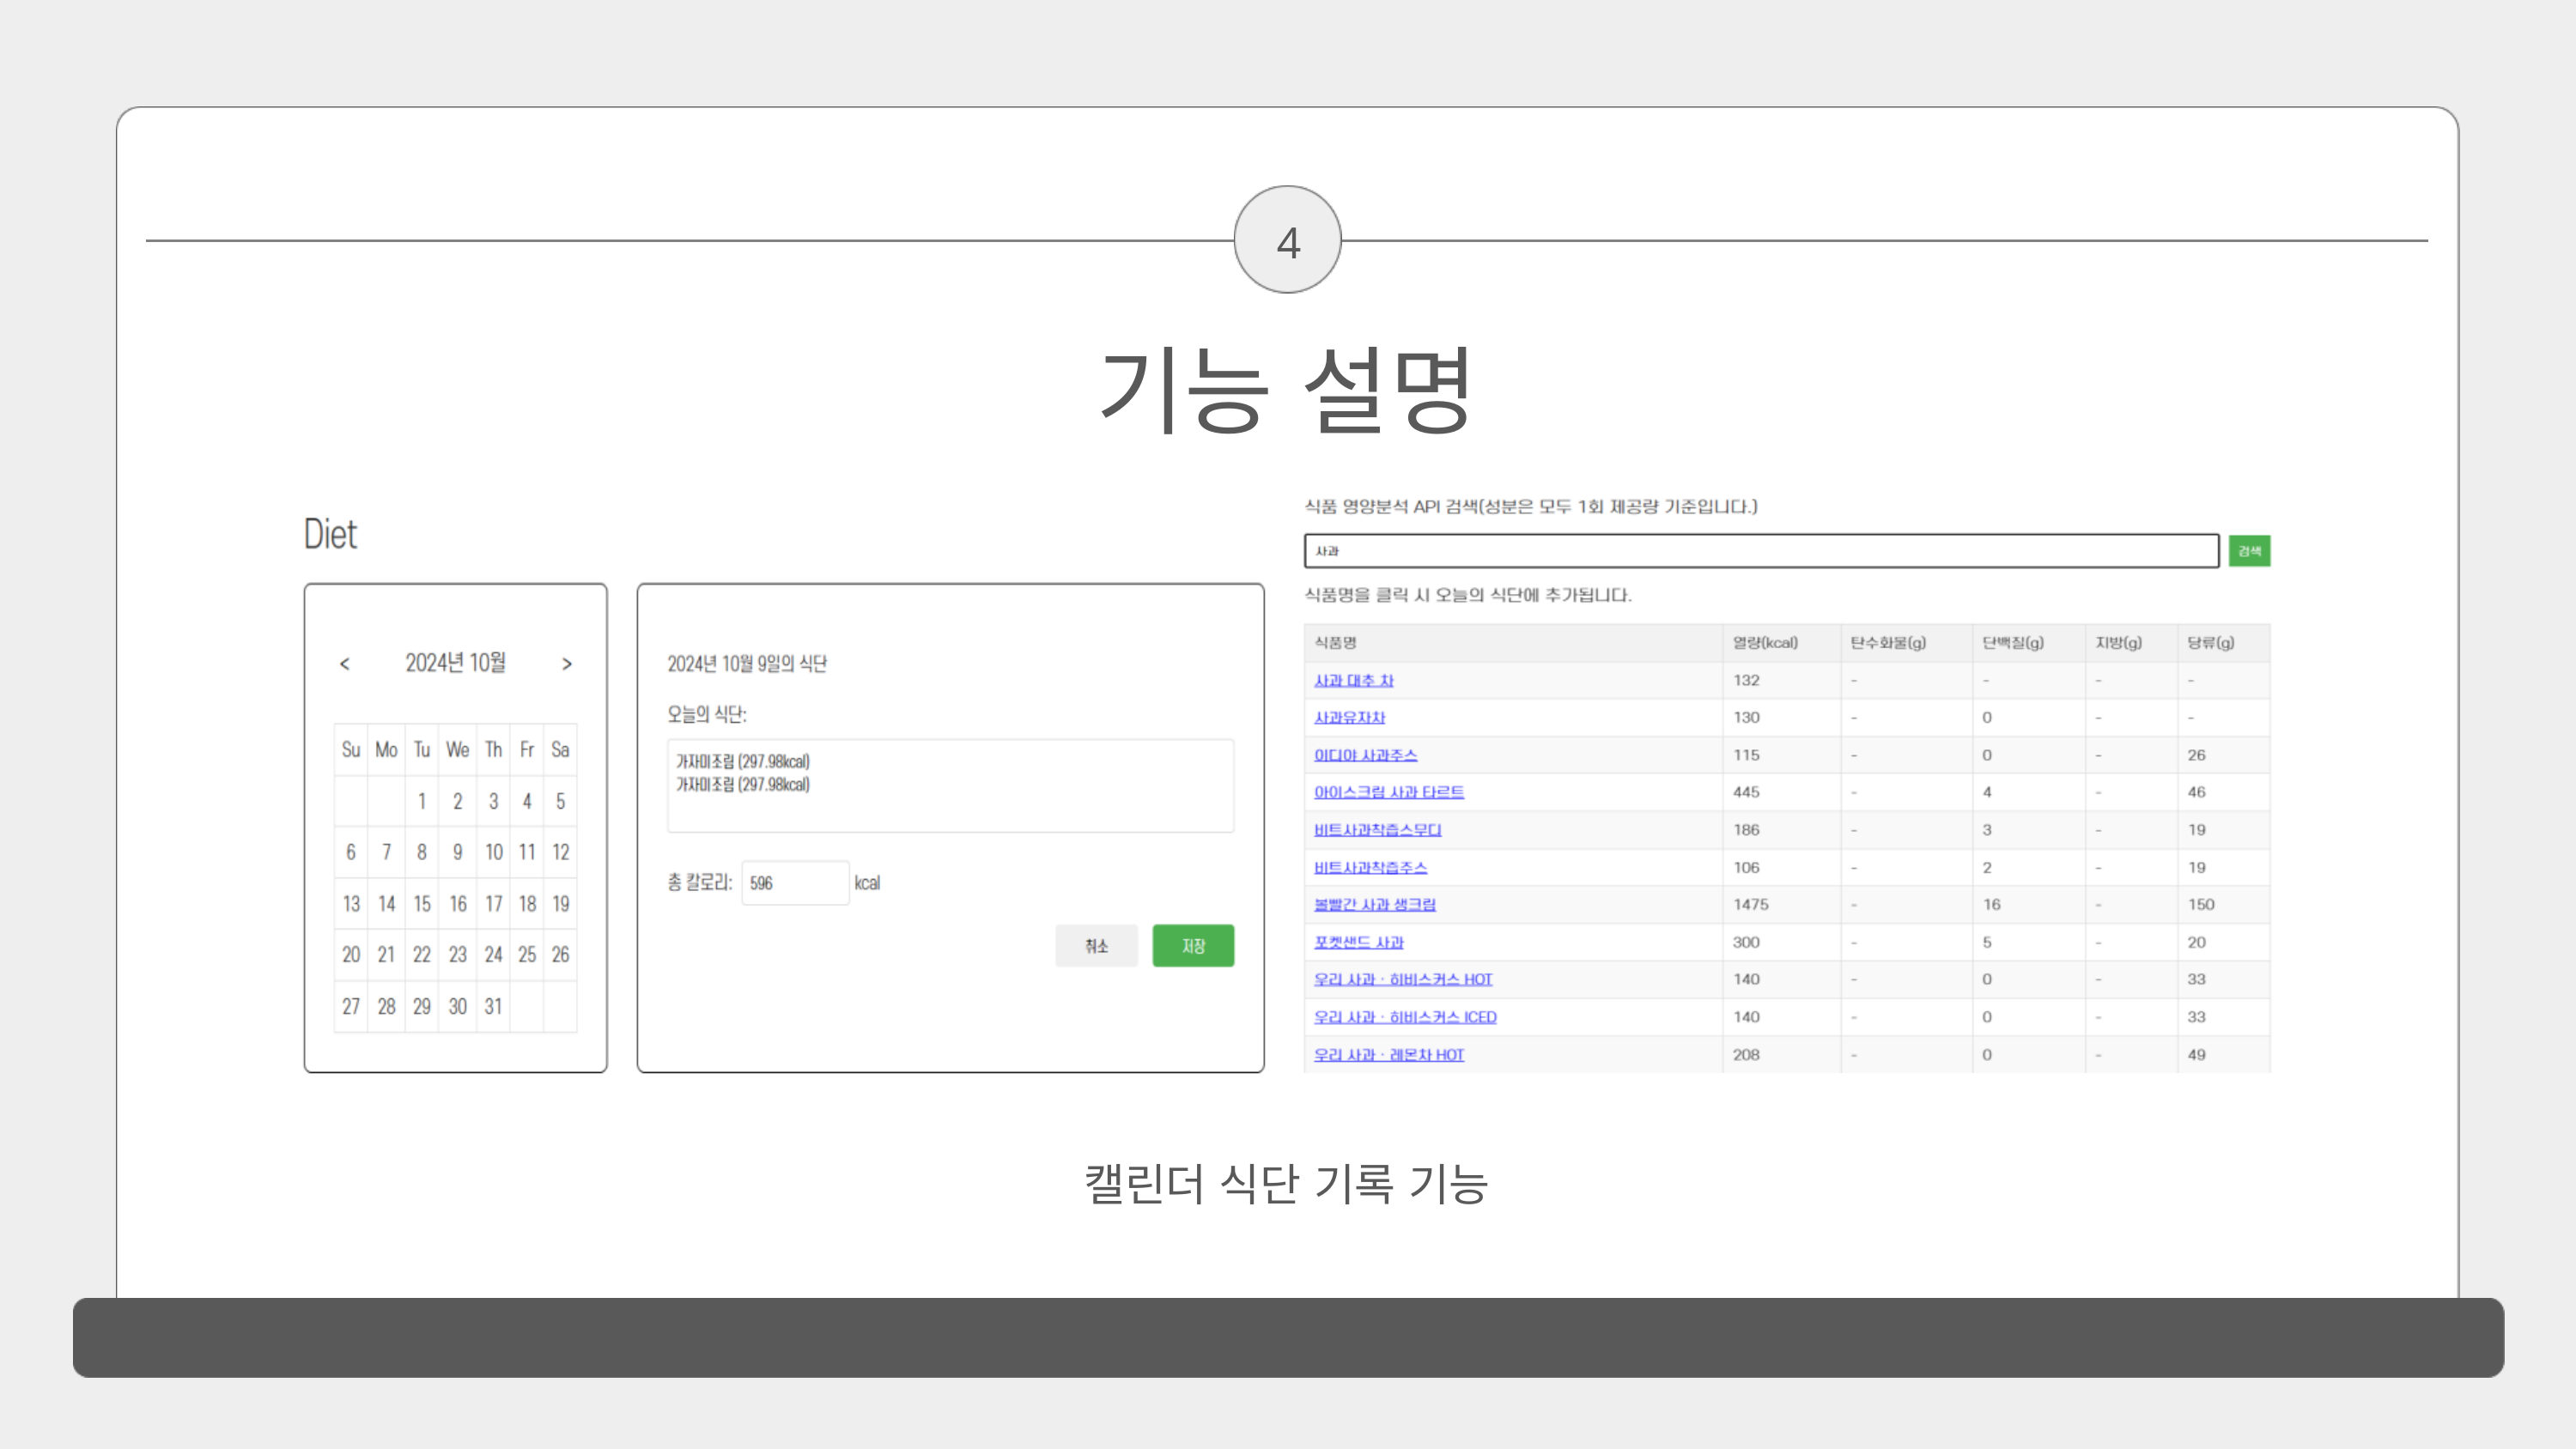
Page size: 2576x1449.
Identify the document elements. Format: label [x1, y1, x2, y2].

picture [73, 106, 2505, 1378]
